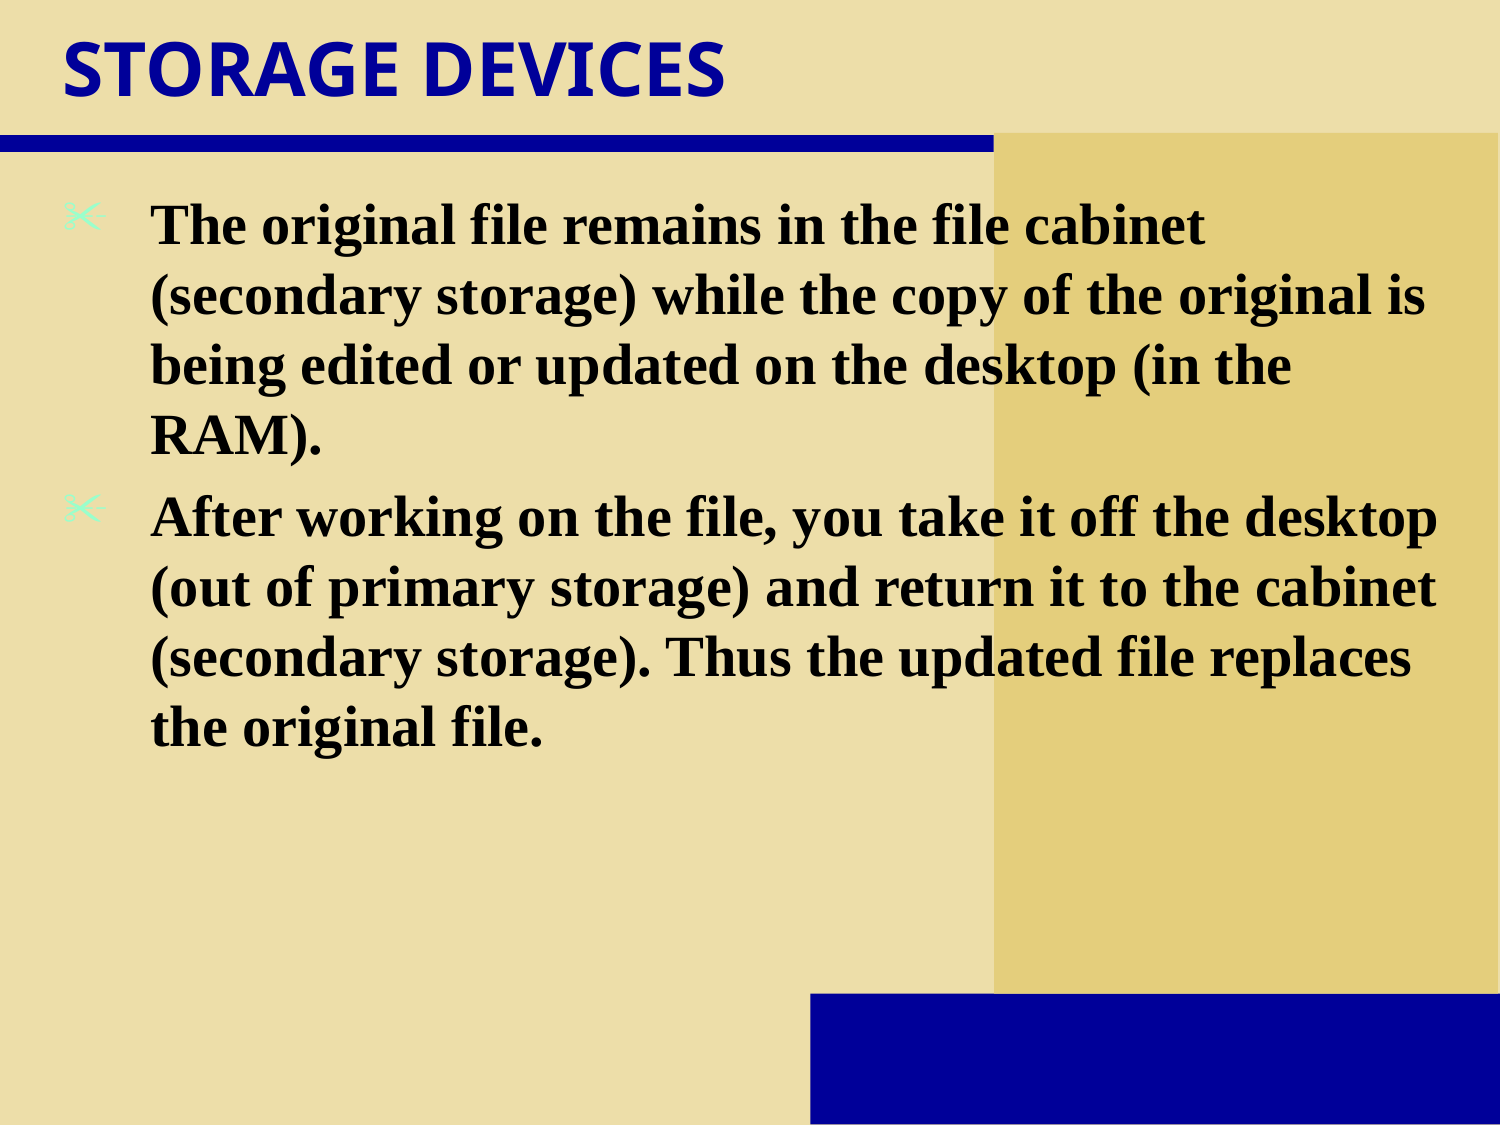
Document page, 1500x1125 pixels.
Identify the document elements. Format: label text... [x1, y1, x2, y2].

title STORAGE DEVICES [47, 0, 1456, 133]
list The original file remains in the file cabinet (secondary storage) while the copy of the original is being edited or updated on the desktop (in the RAM). After working on the file, you take it off the desktop (out of primary storage) and return it to the cabinet (secondary storage). Thus the updated file replaces the original file. [47, 178, 1457, 960]
